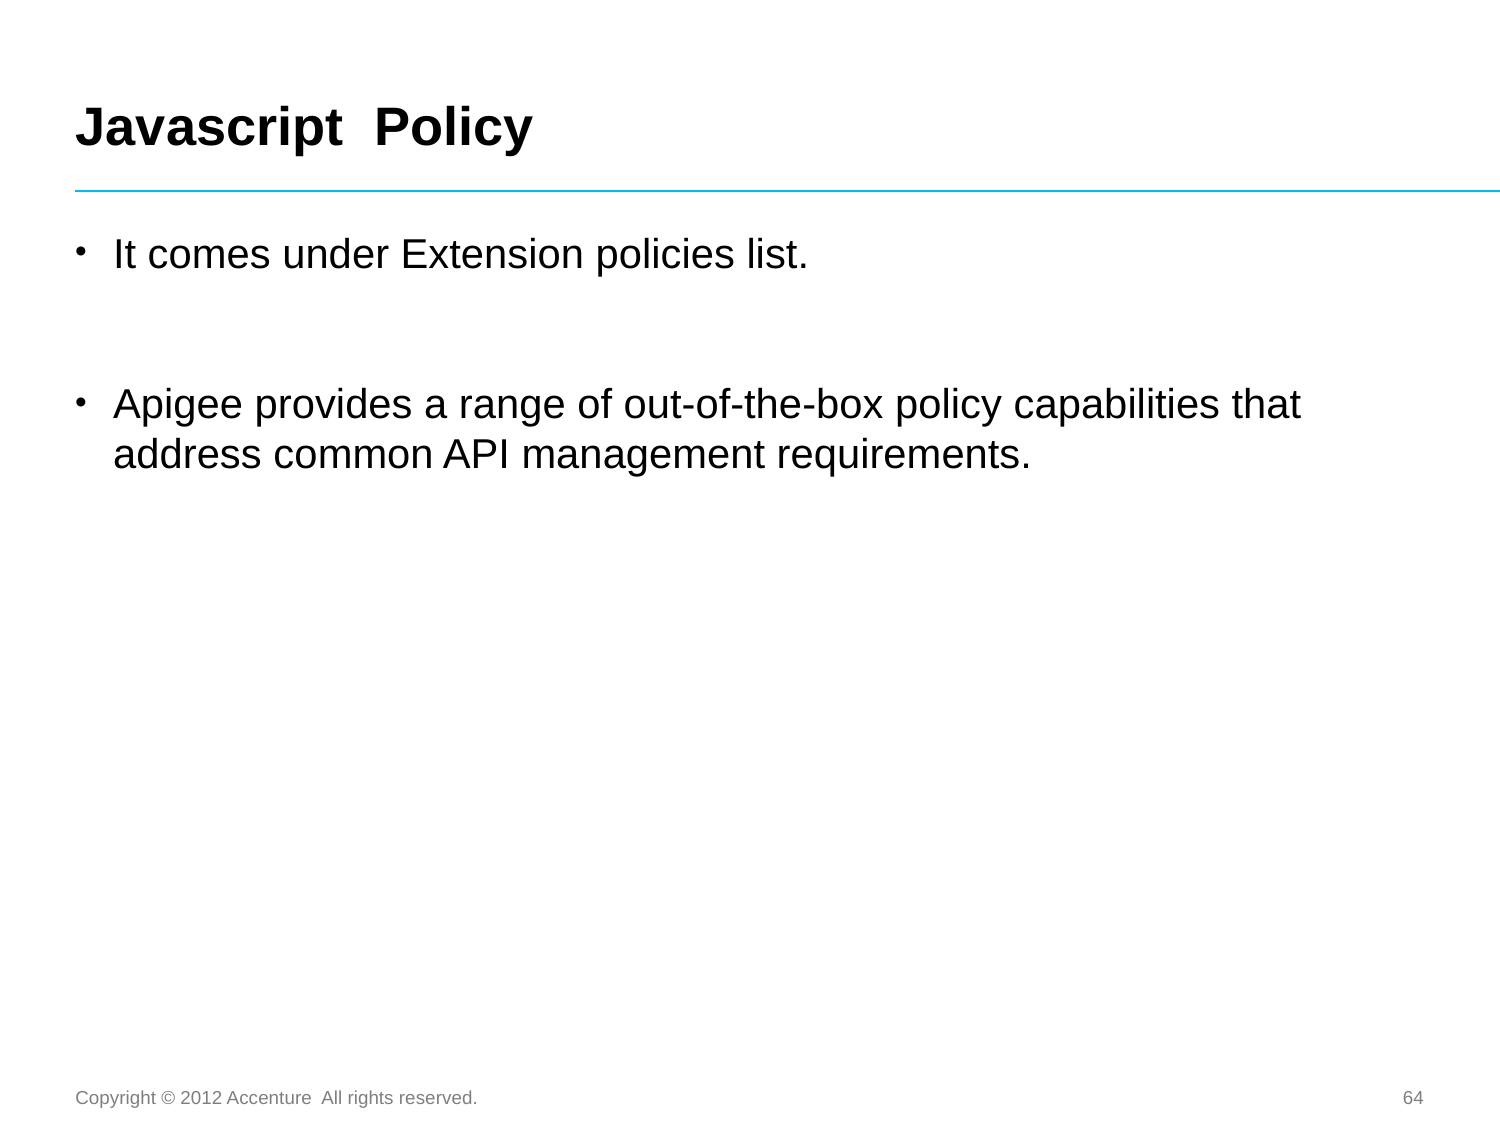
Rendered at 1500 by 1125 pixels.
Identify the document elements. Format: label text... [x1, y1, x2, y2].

title Javascript Policy [75, 27, 1422, 157]
list It comes under Extension policies list. Apigee provides a range of out-of-the-box policy capabilities that address common API management requirements. [75, 226, 1425, 1018]
